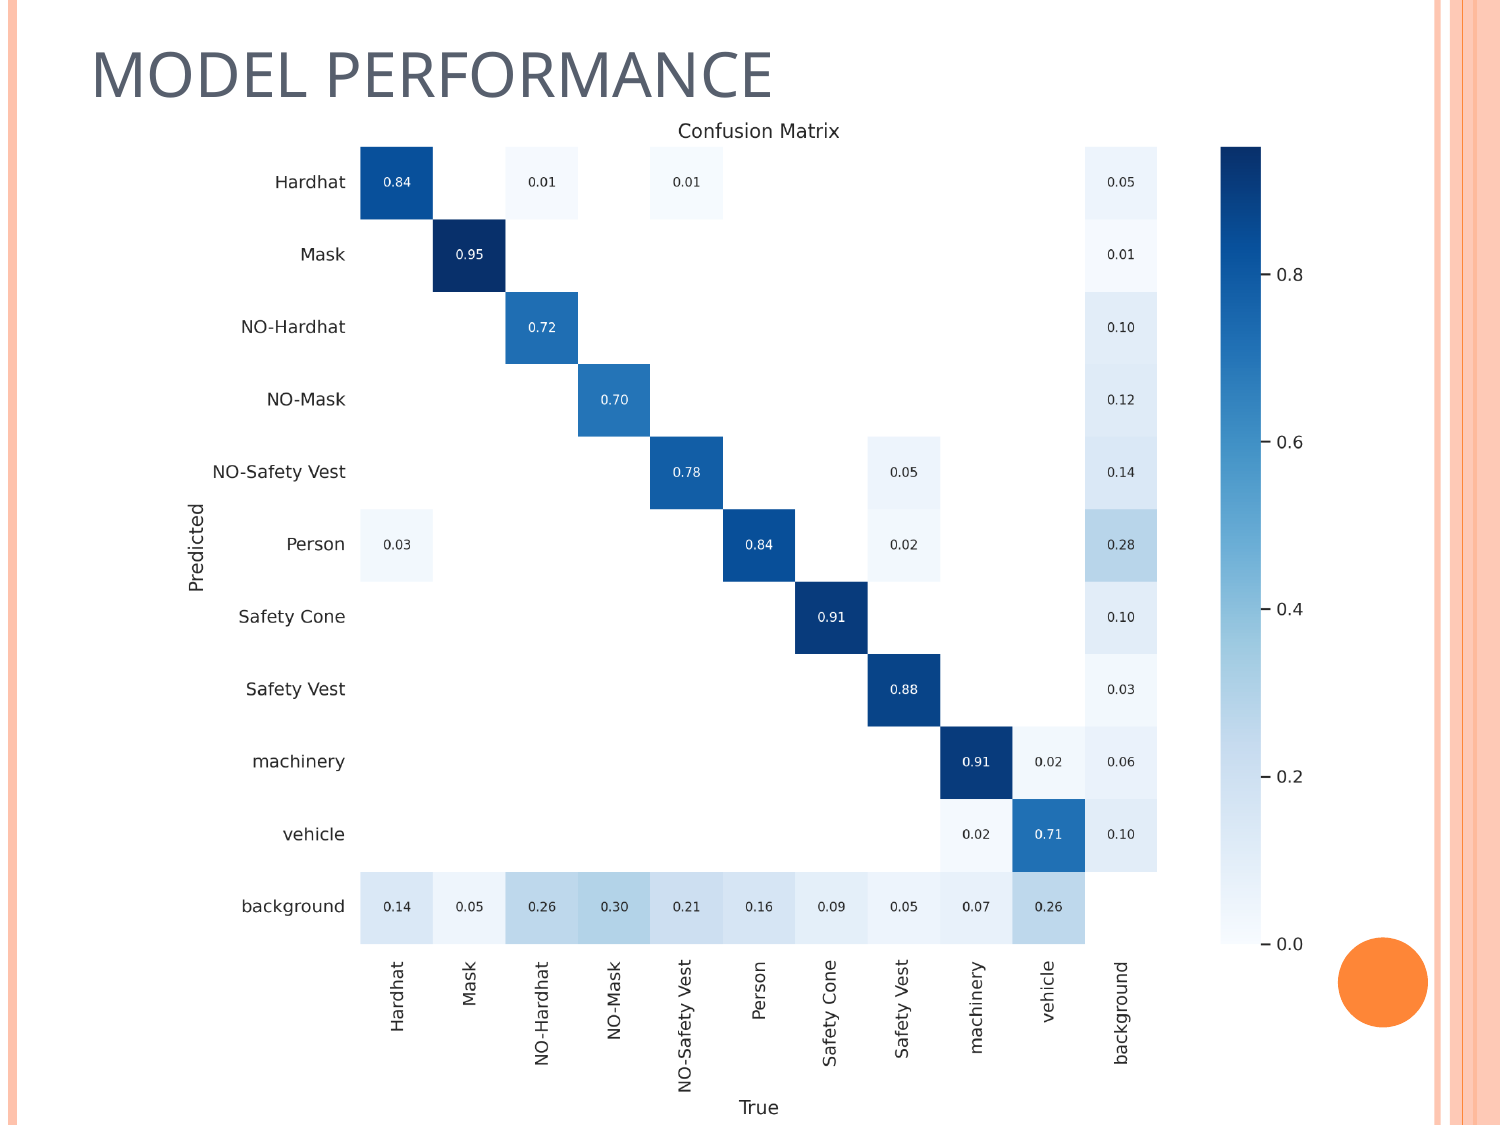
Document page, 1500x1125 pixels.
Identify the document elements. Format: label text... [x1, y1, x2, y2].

picture [185, 101, 1315, 1125]
title Model Performance [75, 0, 1300, 118]
